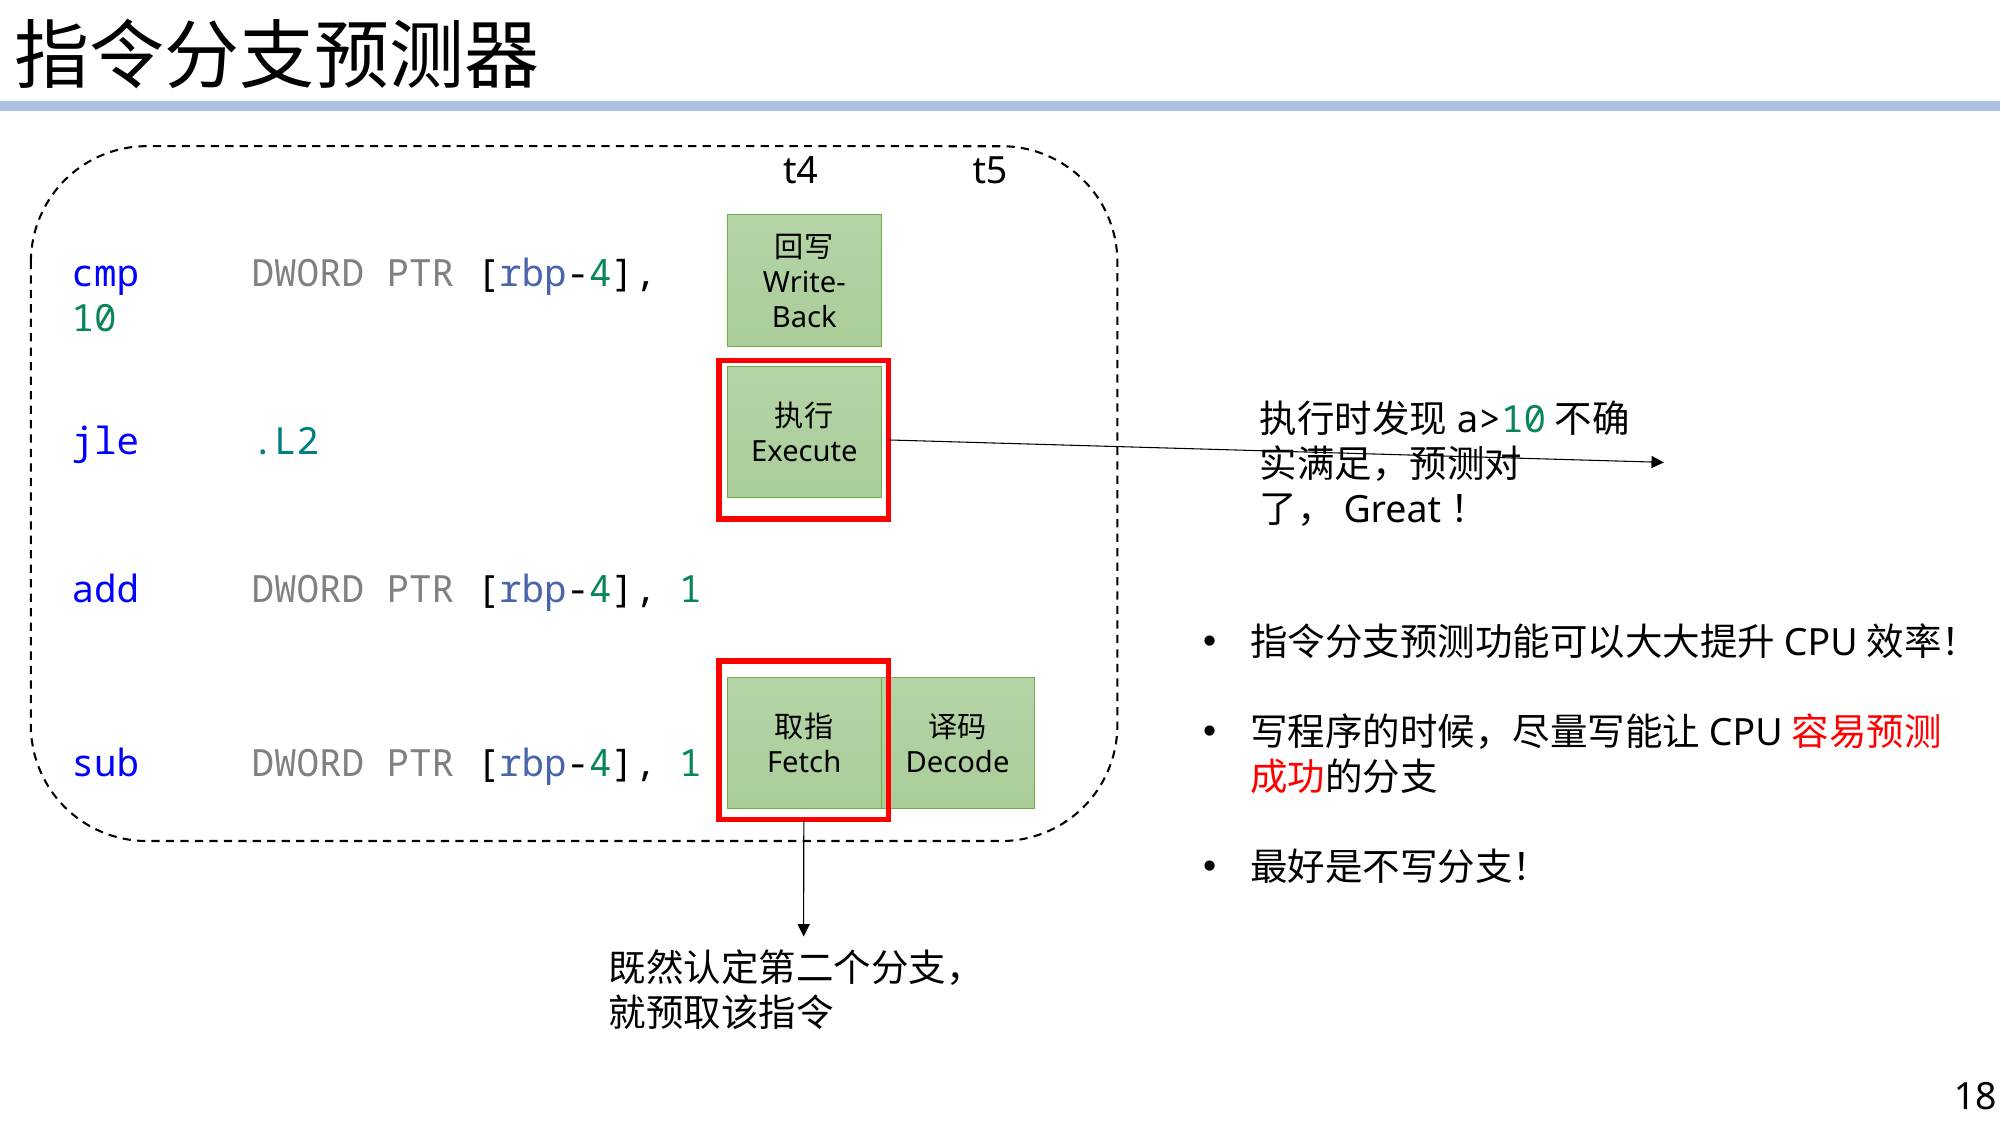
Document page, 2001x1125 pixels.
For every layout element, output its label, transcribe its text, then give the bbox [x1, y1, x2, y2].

text_box 执行时发现a>10不确实满足，预测对了，Great！ [1245, 387, 1664, 461]
text_box 既然认定第二个分支，就预取该指令 [594, 936, 1014, 1042]
text_box t4 [768, 139, 839, 146]
text_box 译码 Decode [890, 677, 1035, 809]
text_box t5 [957, 139, 1028, 199]
text_box [718, 360, 890, 520]
text_box 18 [1868, 1064, 2000, 1125]
text_box [718, 660, 890, 820]
text_box 执行时发现a>10不确实满足，预测对了，Great！ [1245, 451, 1664, 538]
text_box 指令分支预测器 [0, 0, 2000, 101]
text_box sub DWORD PTR [rbp-4], 1 [56, 731, 718, 791]
text_box 指令分支预测功能可以大大提升CPU效率！ 写程序的时候，尽量写能让CPU容易预测成功的分支 最好是不写分支！ [1188, 610, 1970, 896]
text_box [29, 145, 1119, 843]
